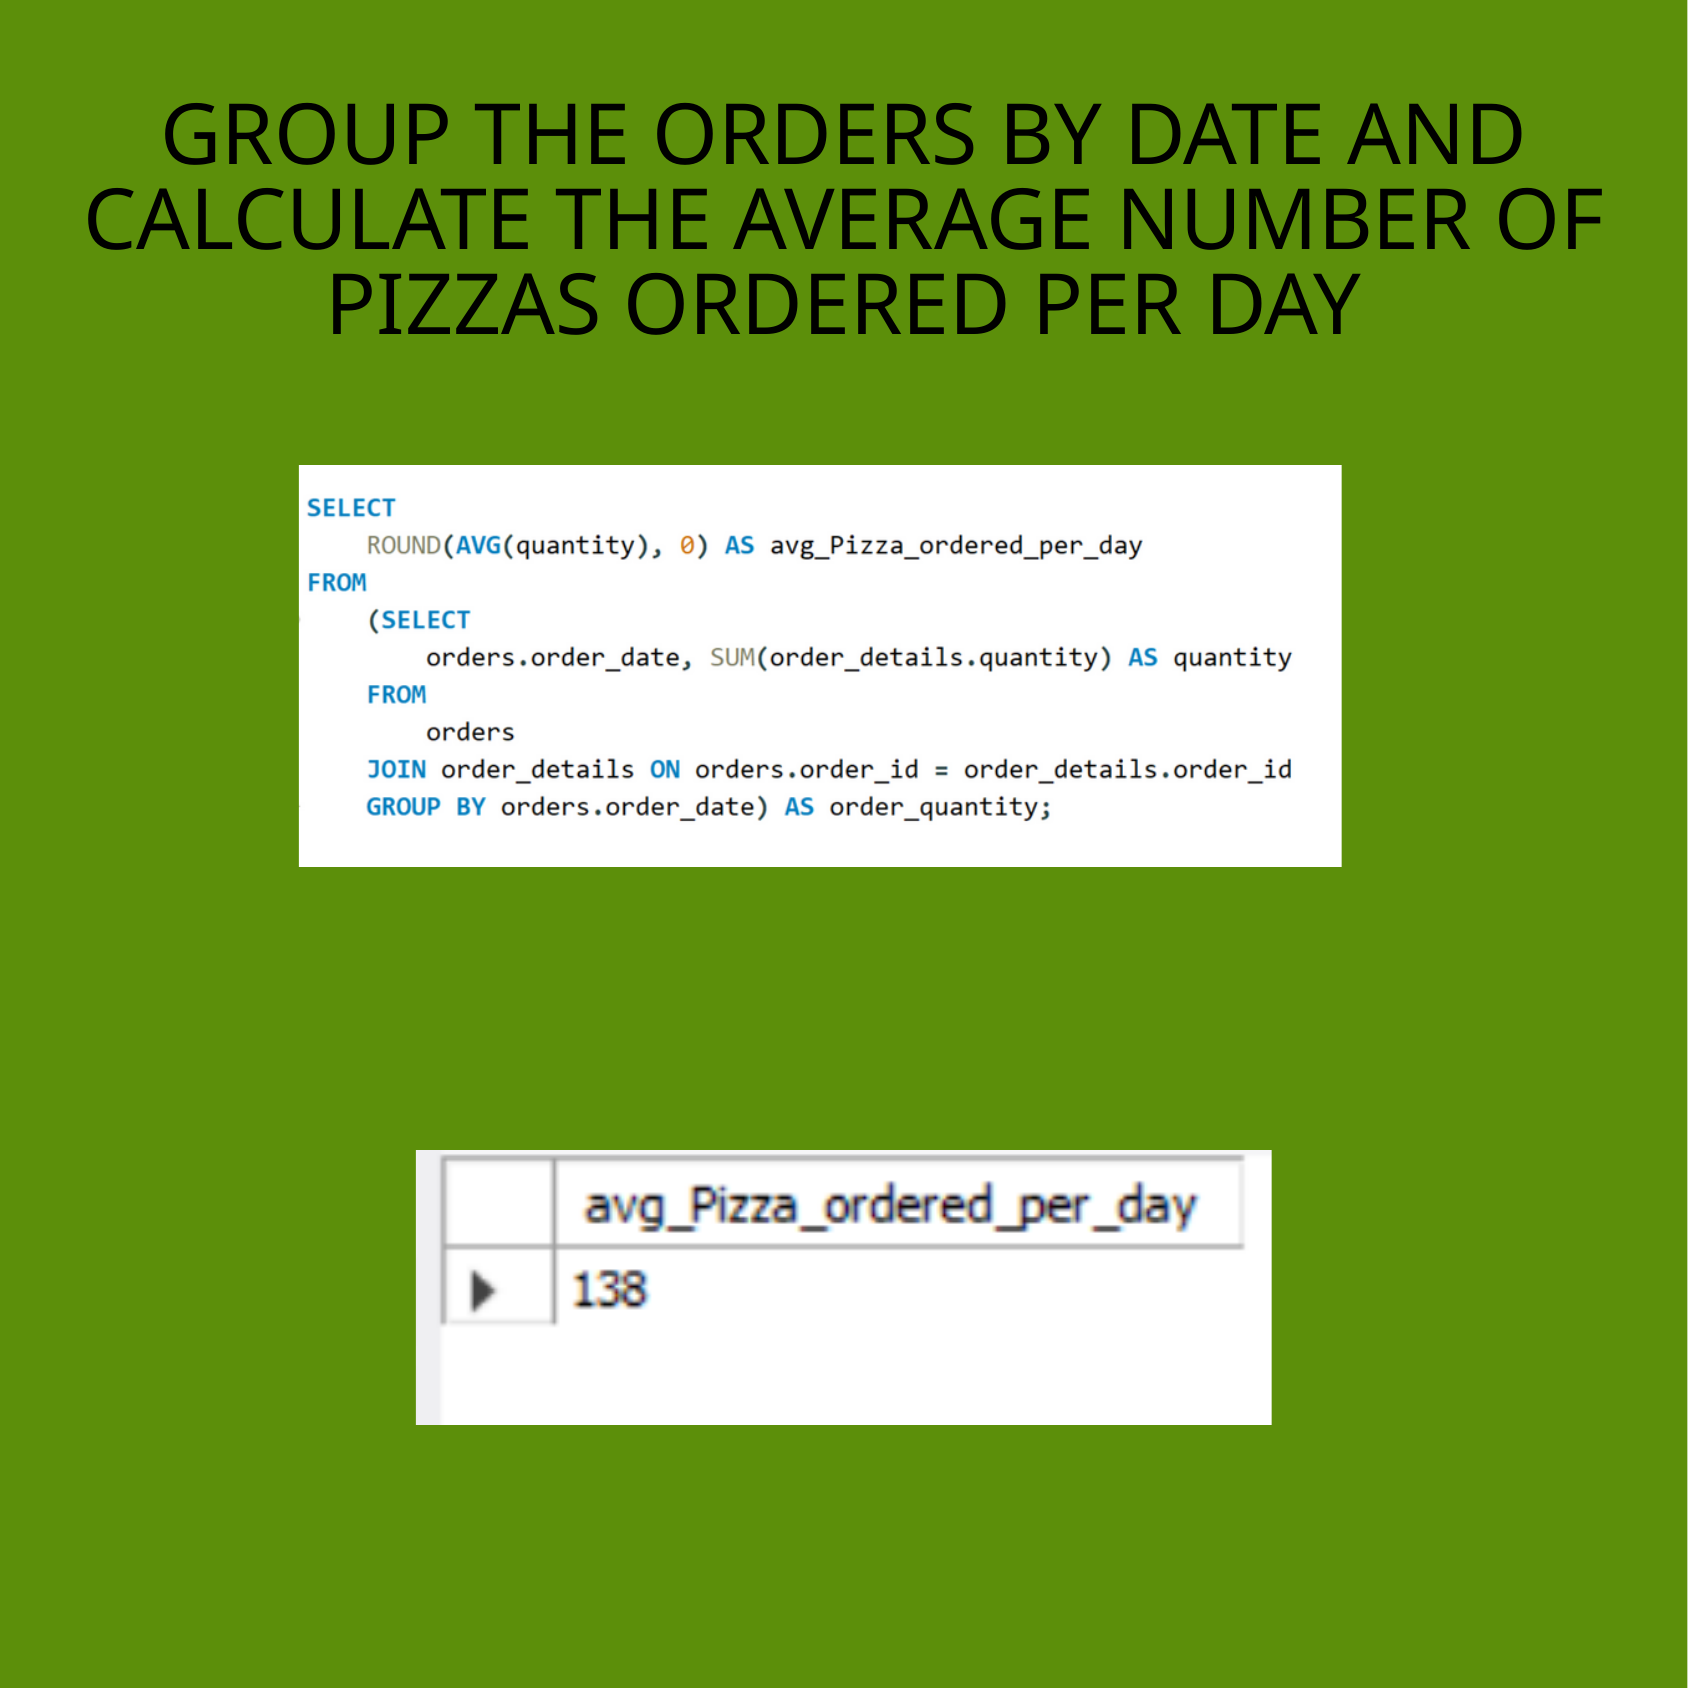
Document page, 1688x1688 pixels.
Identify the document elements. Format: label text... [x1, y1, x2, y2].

text_box GROUP THE ORDERS BY DATE AND CALCULATE THE AVERAGE NUMBER OF PIZZAS ORDERED PER DAY [0, 96, 1688, 352]
text_box [298, 465, 1342, 867]
text_box [415, 1150, 1272, 1425]
